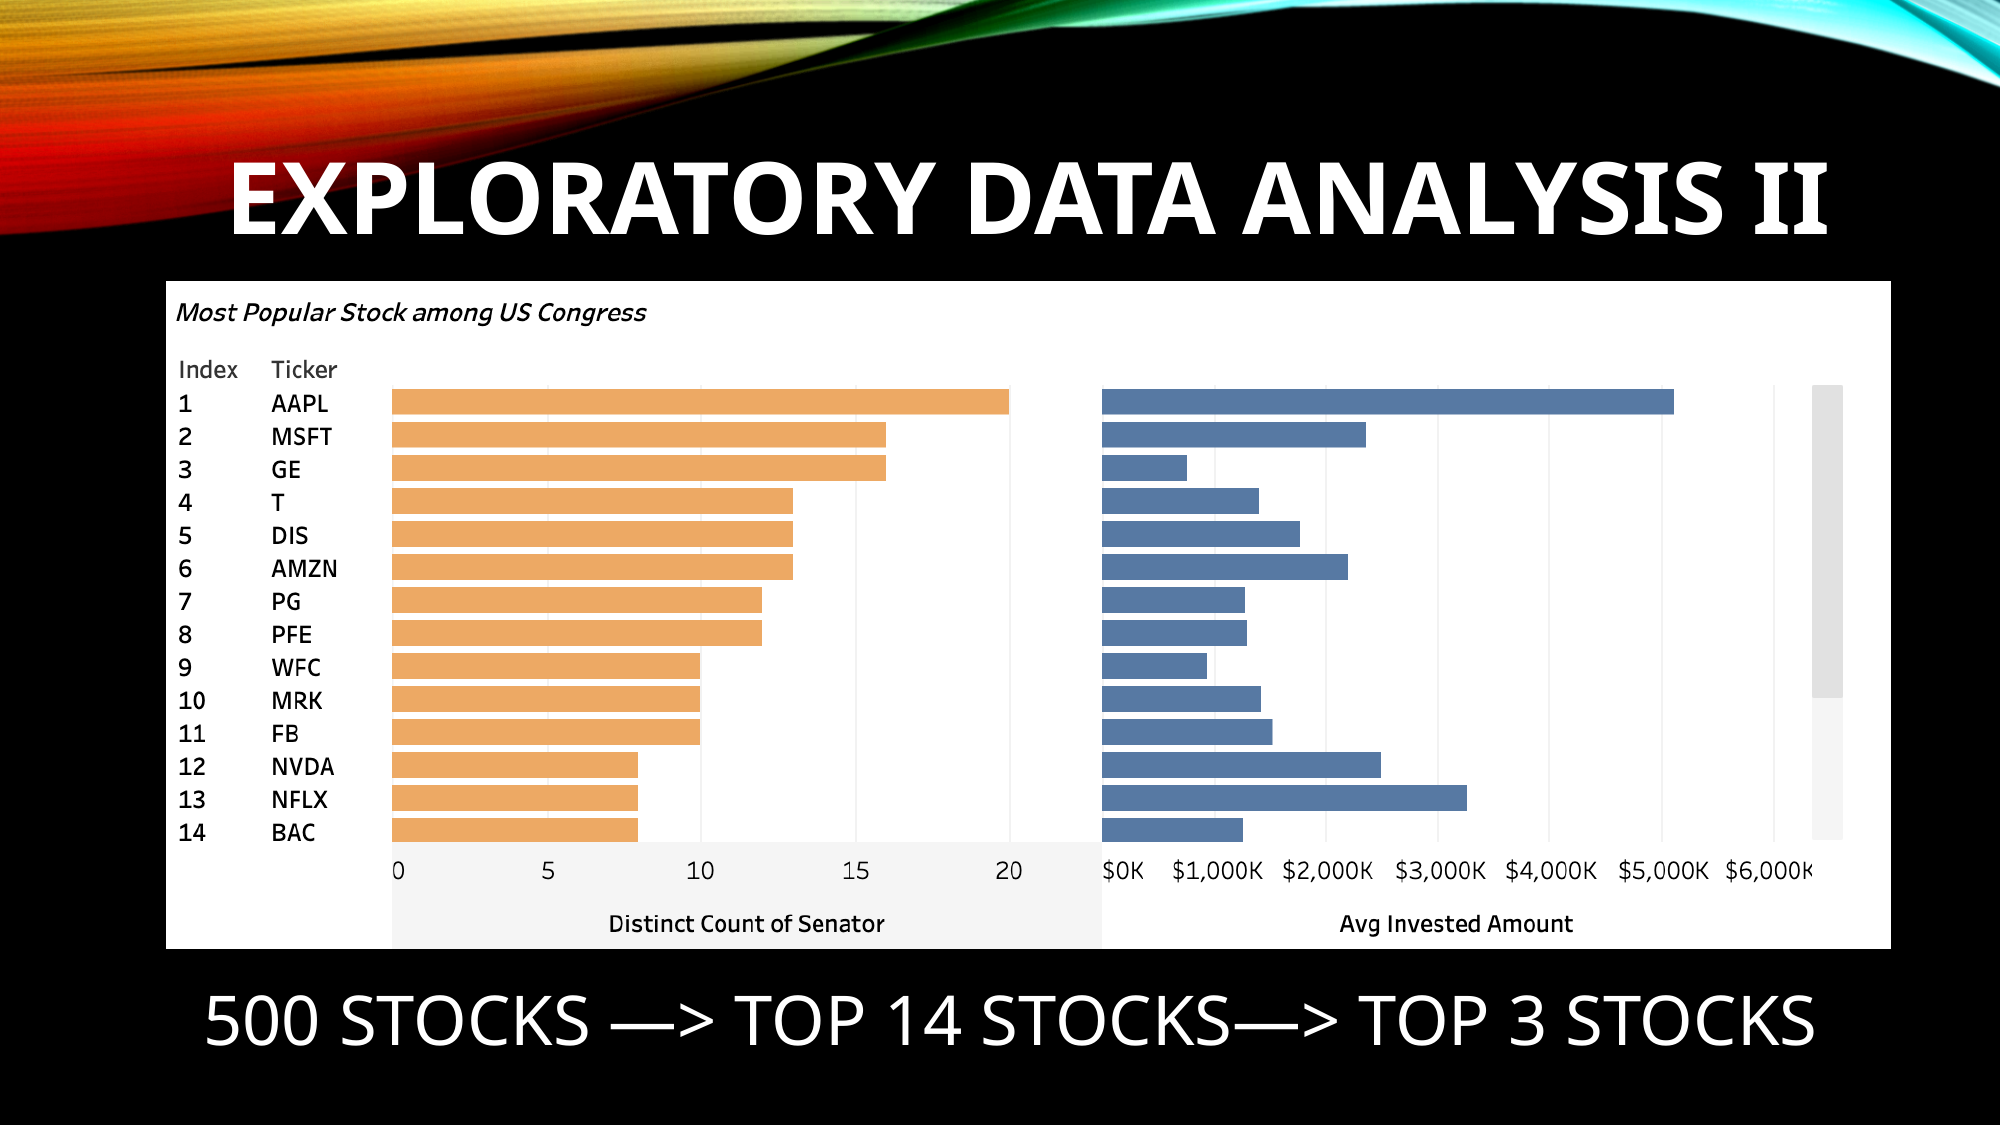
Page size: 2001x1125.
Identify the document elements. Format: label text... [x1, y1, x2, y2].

title 500 STOCKS —> TOP 14 STOCKS—> TOP 3 STOCKS [131, 902, 1891, 1068]
picture [166, 281, 1891, 950]
title EXPLORATORY DATA ANALYSIS II [168, 80, 1889, 279]
picture [0, 0, 2000, 237]
